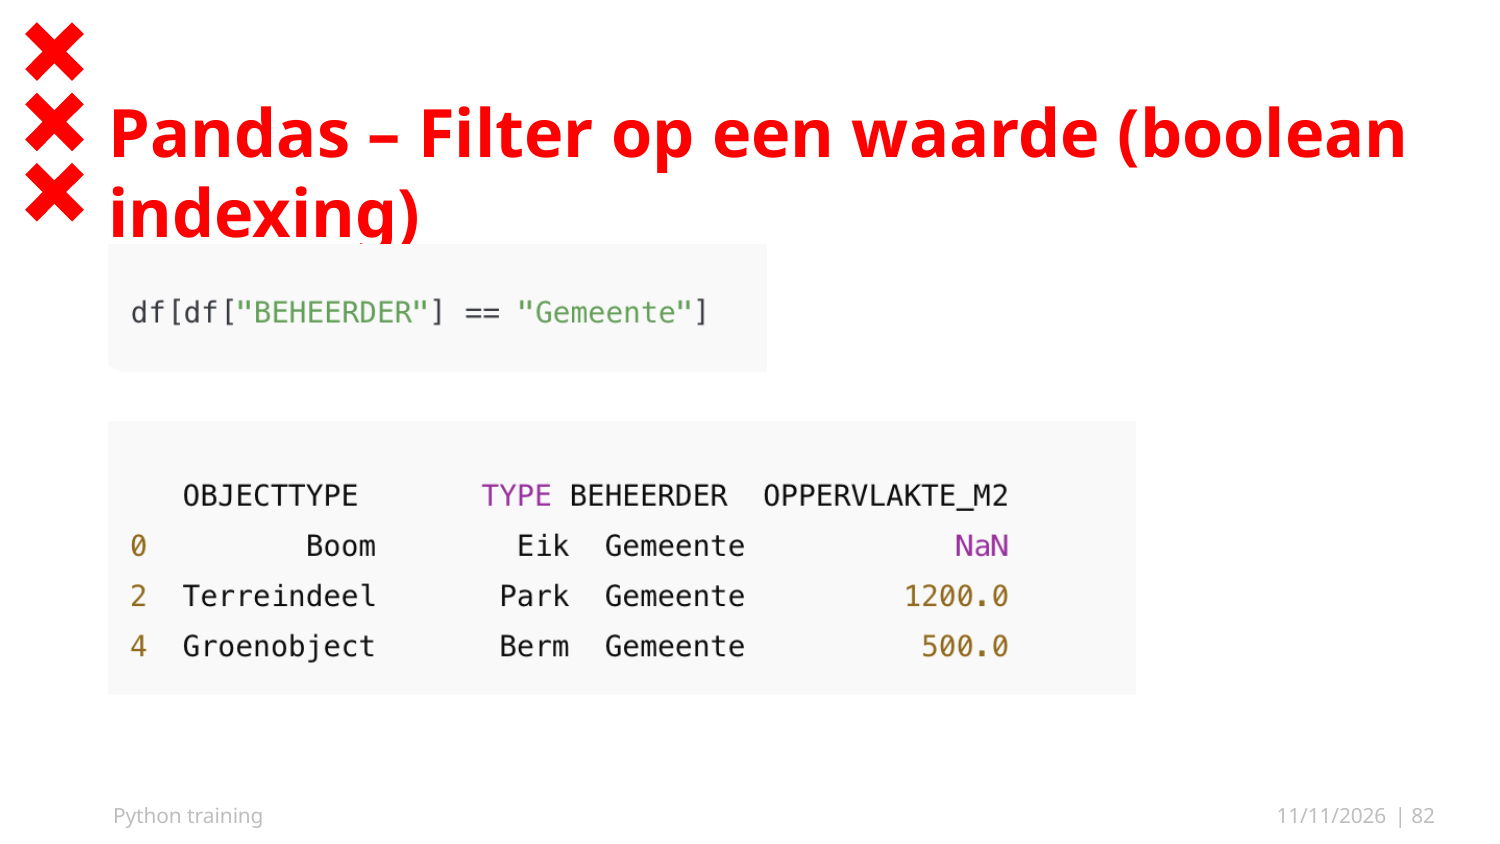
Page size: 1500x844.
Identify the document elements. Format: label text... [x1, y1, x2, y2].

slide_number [1262, 802, 1387, 833]
footer Python training [113, 802, 1129, 833]
slide_number | 82 [1394, 802, 1442, 833]
picture [107, 244, 767, 379]
title Pandas – Filter op een waarde (boolean indexing) [108, 91, 1438, 251]
picture [107, 421, 1136, 695]
